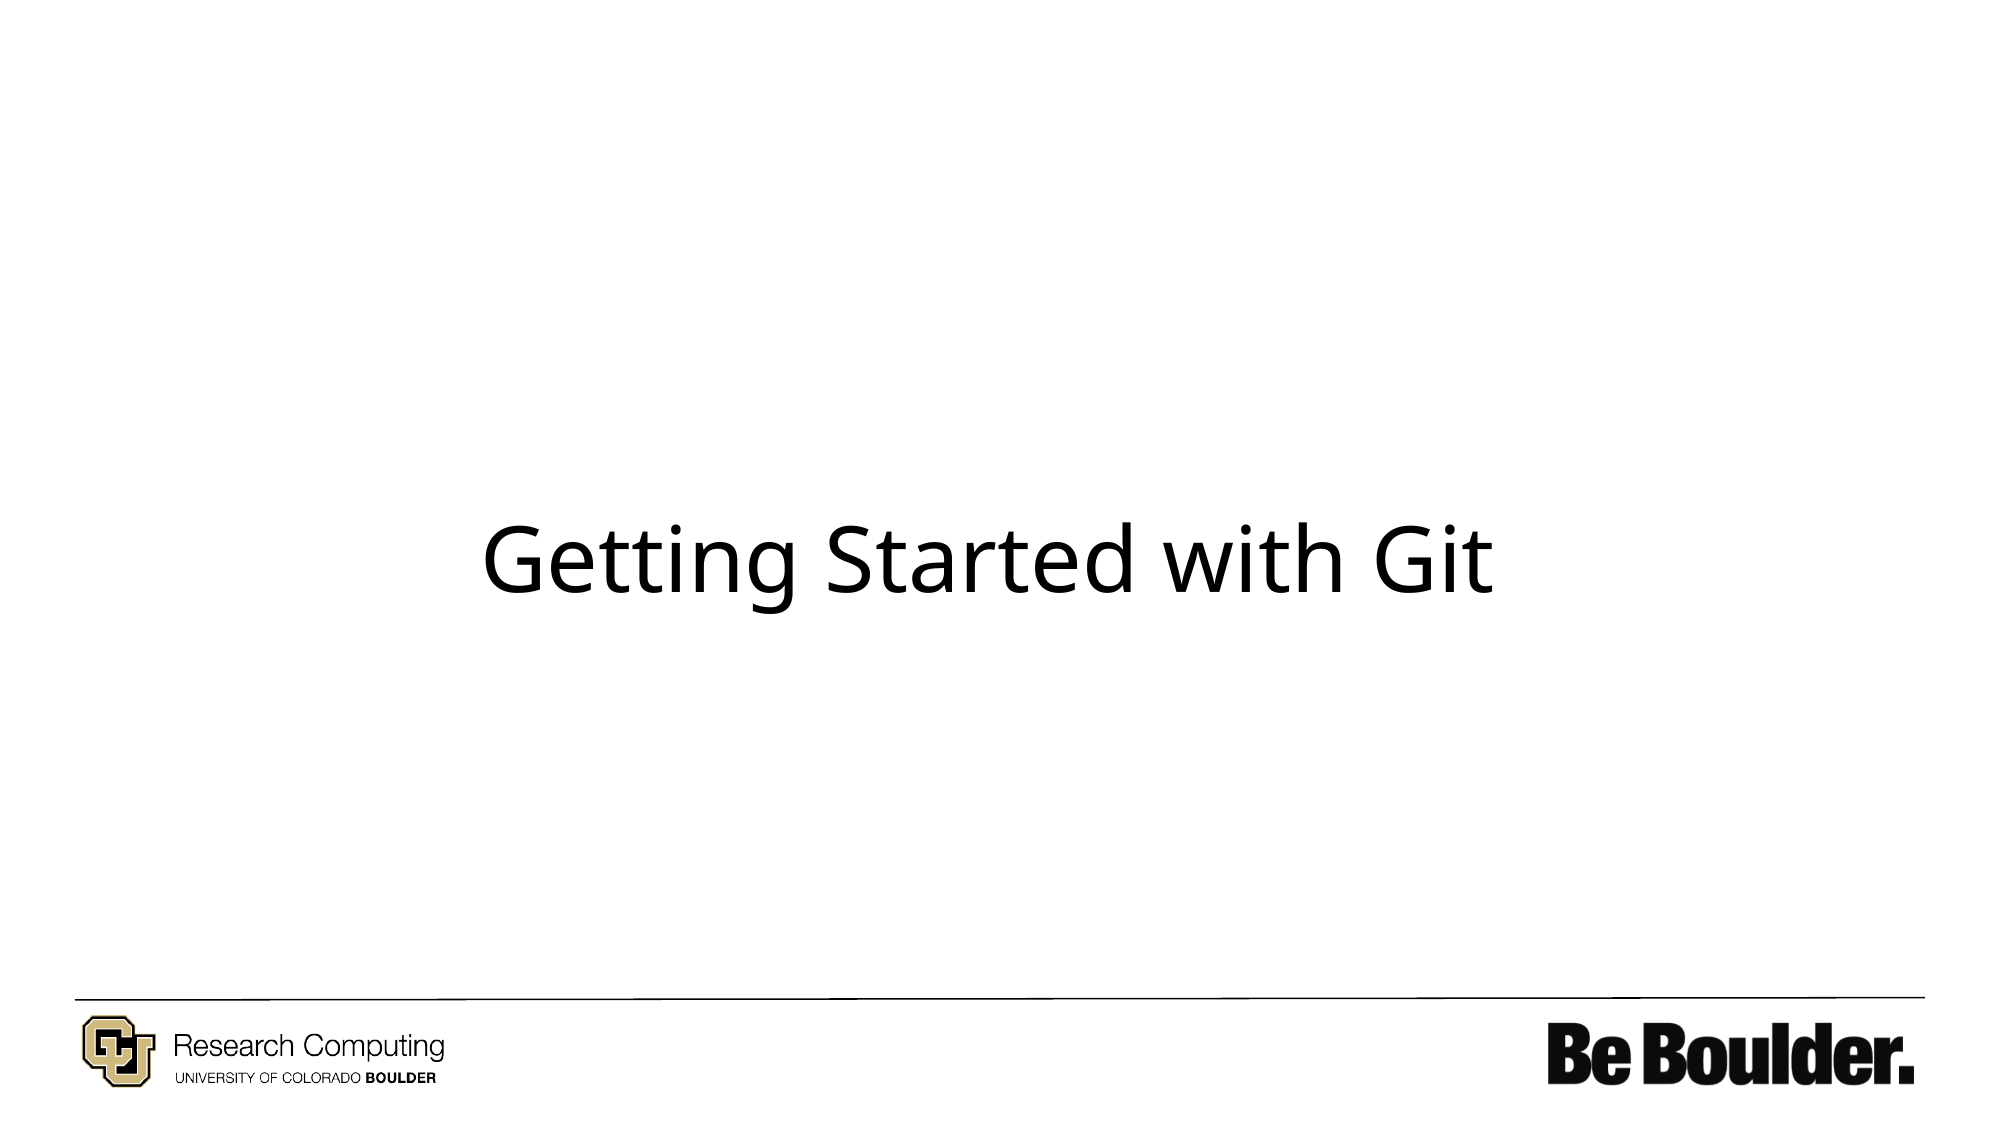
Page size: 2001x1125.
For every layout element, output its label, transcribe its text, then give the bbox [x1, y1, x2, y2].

picture [81, 1015, 444, 1088]
picture [1524, 1015, 1938, 1088]
title Getting Started with Git [137, 453, 1863, 672]
